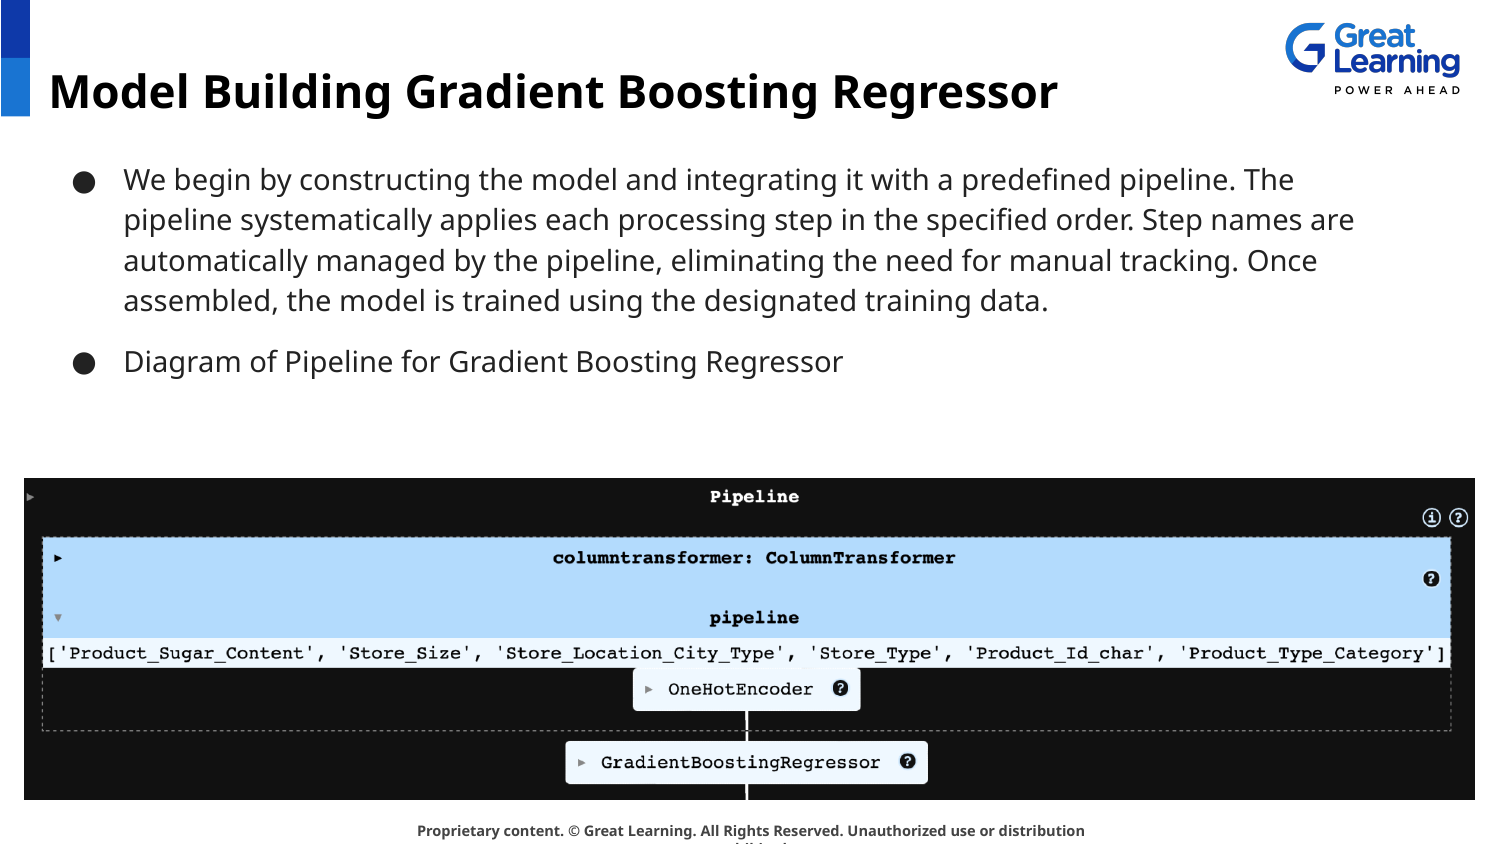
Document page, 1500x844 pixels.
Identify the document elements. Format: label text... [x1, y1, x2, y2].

list We begin by constructing the model and integrating it with a predefined pipeline. The pipeline systematically applies each processing step in the specified order. Step names are automatically managed by the pipeline, eliminating the need for manual tracking. Once assembled, the model is trained using the designated training data. Diagram of Pipeline for Gradient Boosting Regressor [33, 141, 1449, 439]
picture [24, 478, 1476, 800]
picture [1258, 11, 1487, 106]
title Model Building Gradient Boosting Regressor [33, 47, 1431, 141]
